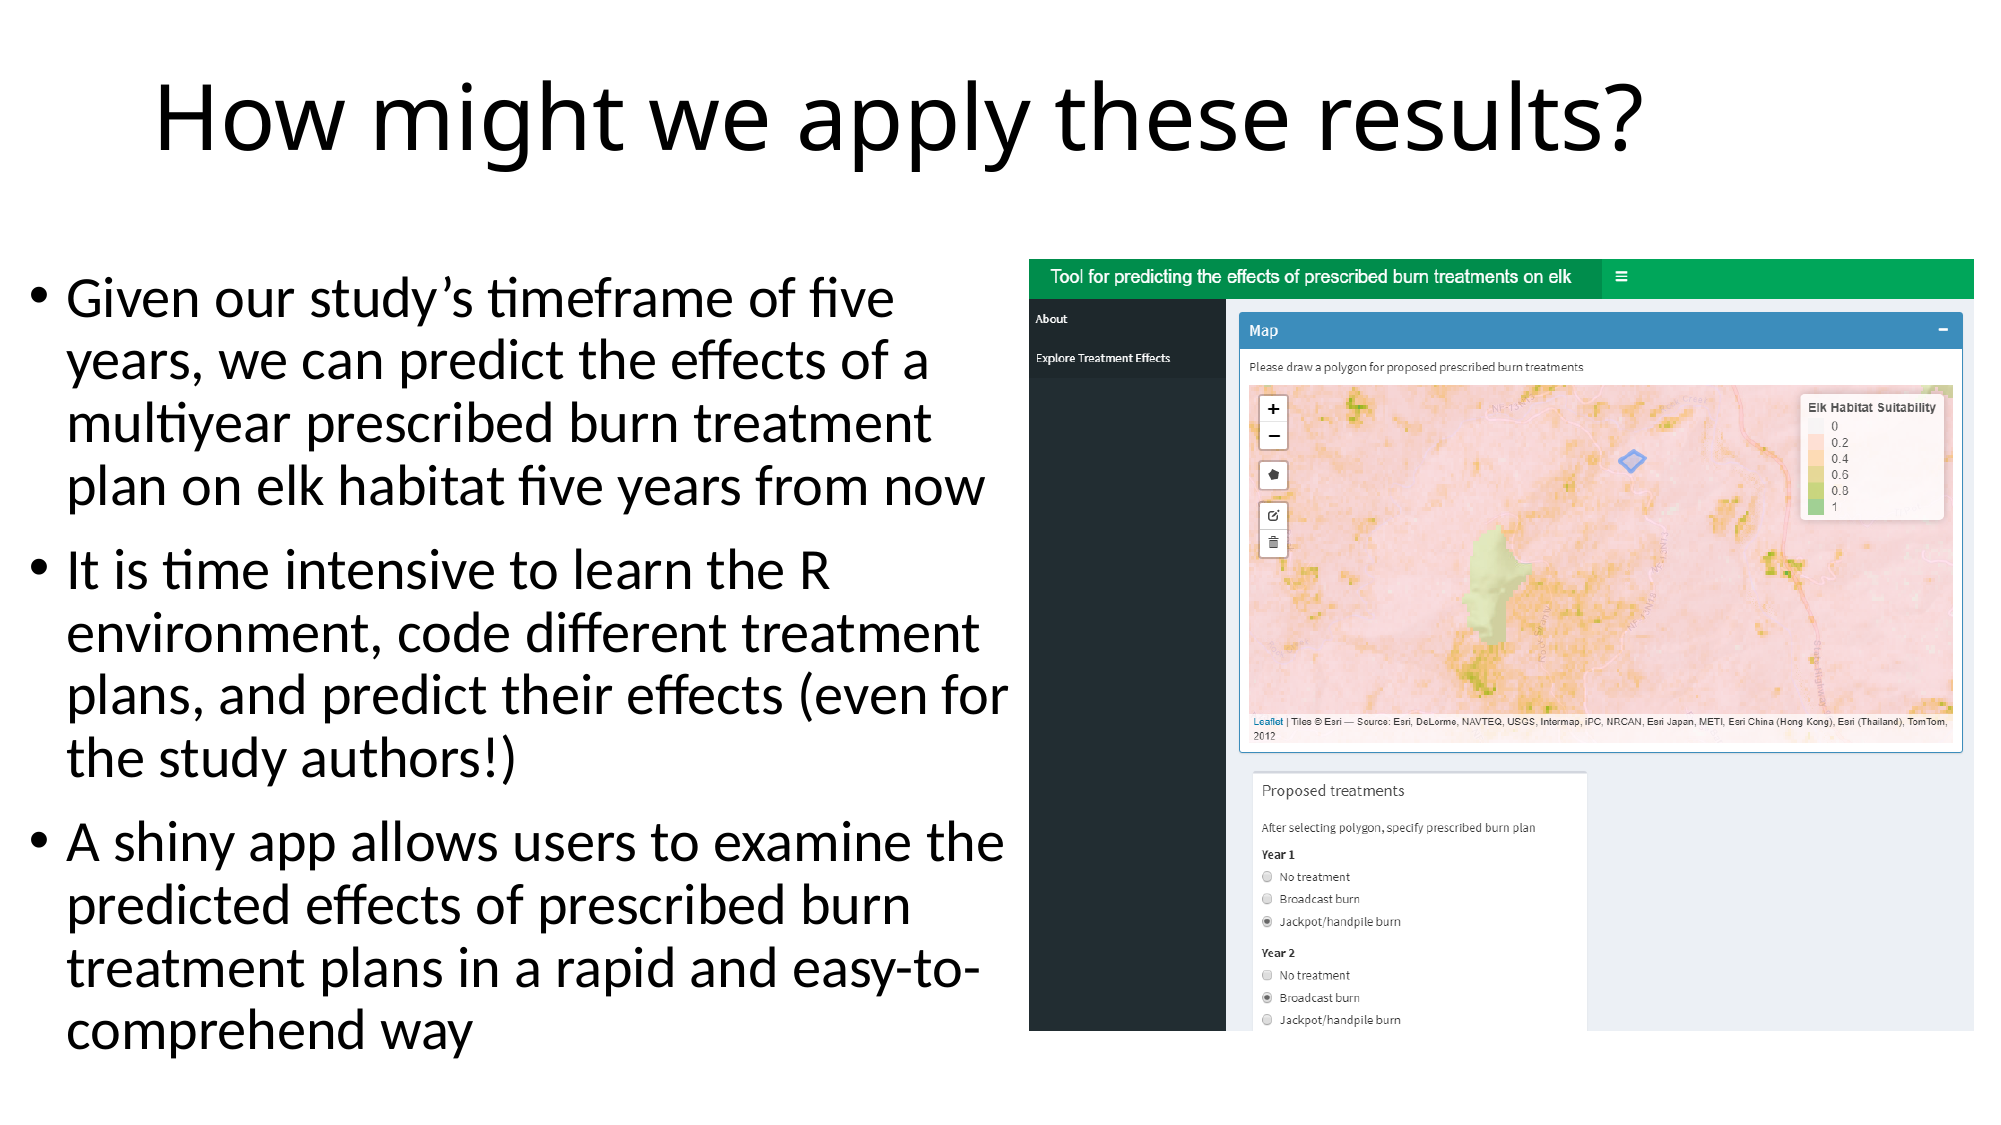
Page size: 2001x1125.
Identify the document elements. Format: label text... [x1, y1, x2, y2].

picture [1029, 259, 1974, 1031]
list Given our study’s timeframe of five years, we can predict the effects of a multiyear prescribed burn treatment plan on elk habitat five years from now It is time intensive to learn the R environment, code different treatment plans, and predict their effects (even for the study authors!) A shiny app allows users to examine the predicted effects of prescribed burn treatment plans in a rapid and easy-to-comprehend way [13, 259, 1043, 1125]
title How might we apply these results? [137, 11, 1863, 230]
